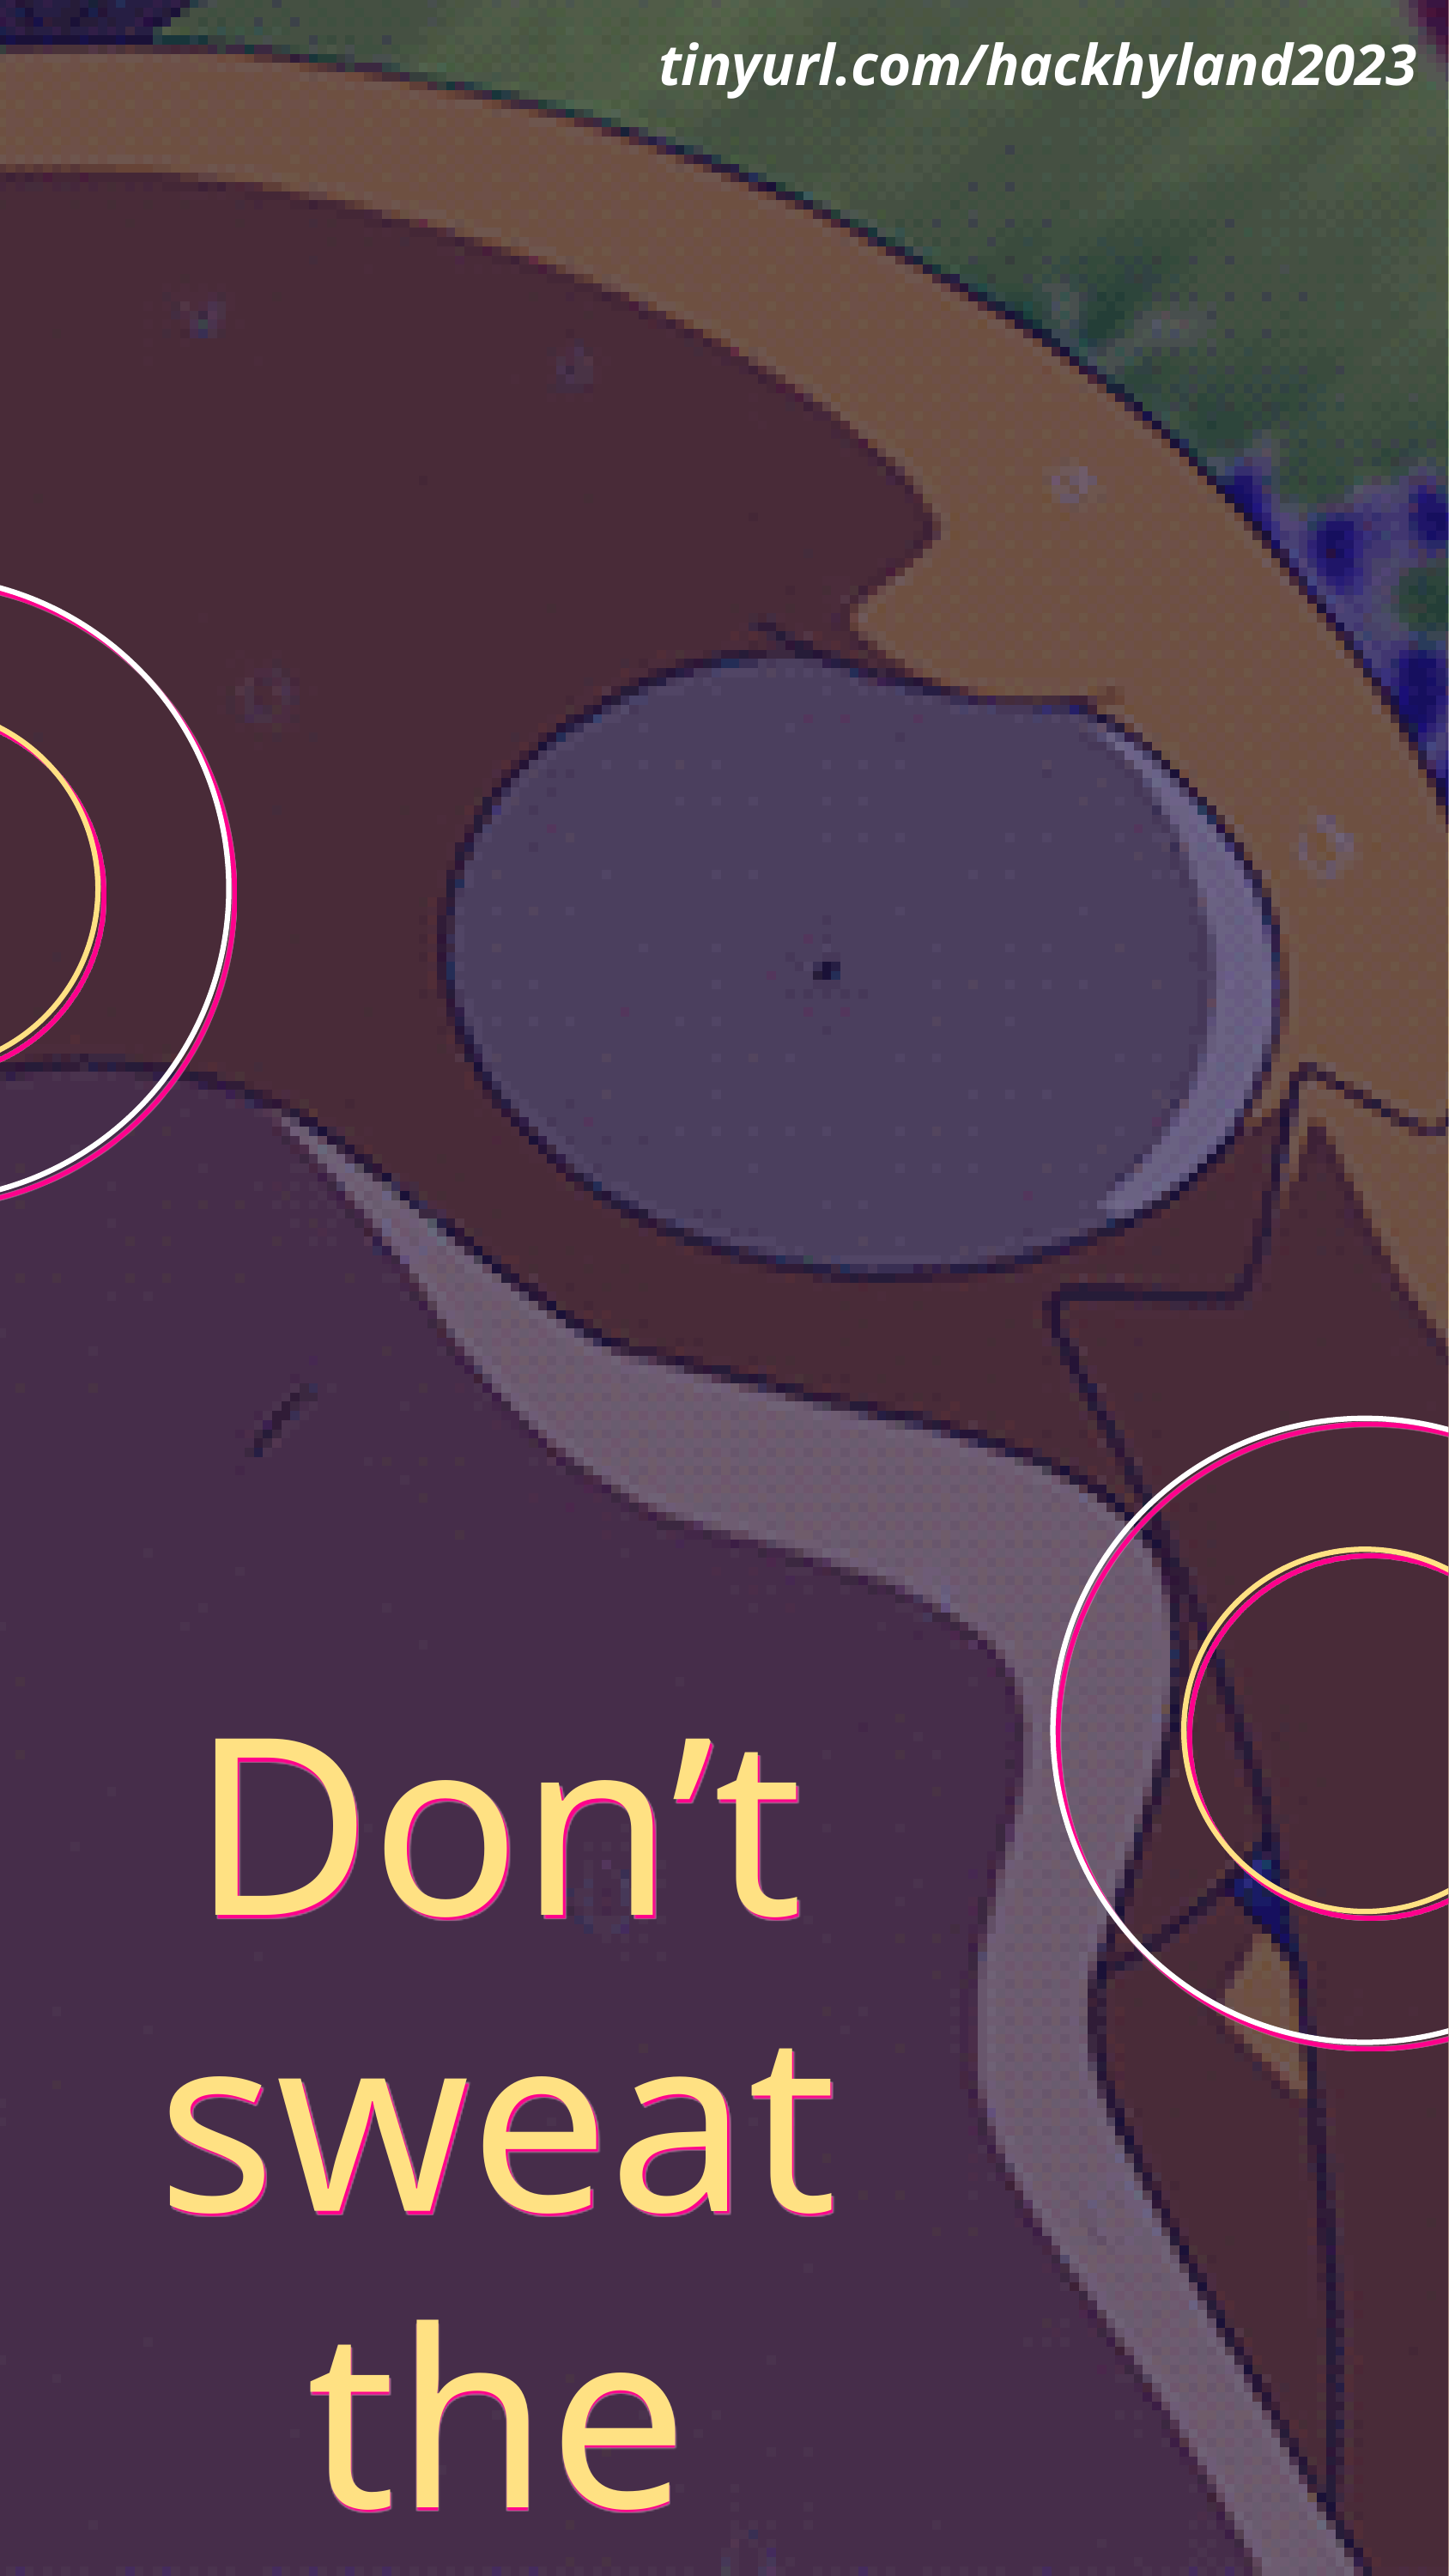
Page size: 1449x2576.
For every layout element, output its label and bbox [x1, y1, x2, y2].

text_box [1052, 1418, 1449, 2043]
text_box [0, 576, 229, 1201]
picture [0, 0, 1449, 2576]
